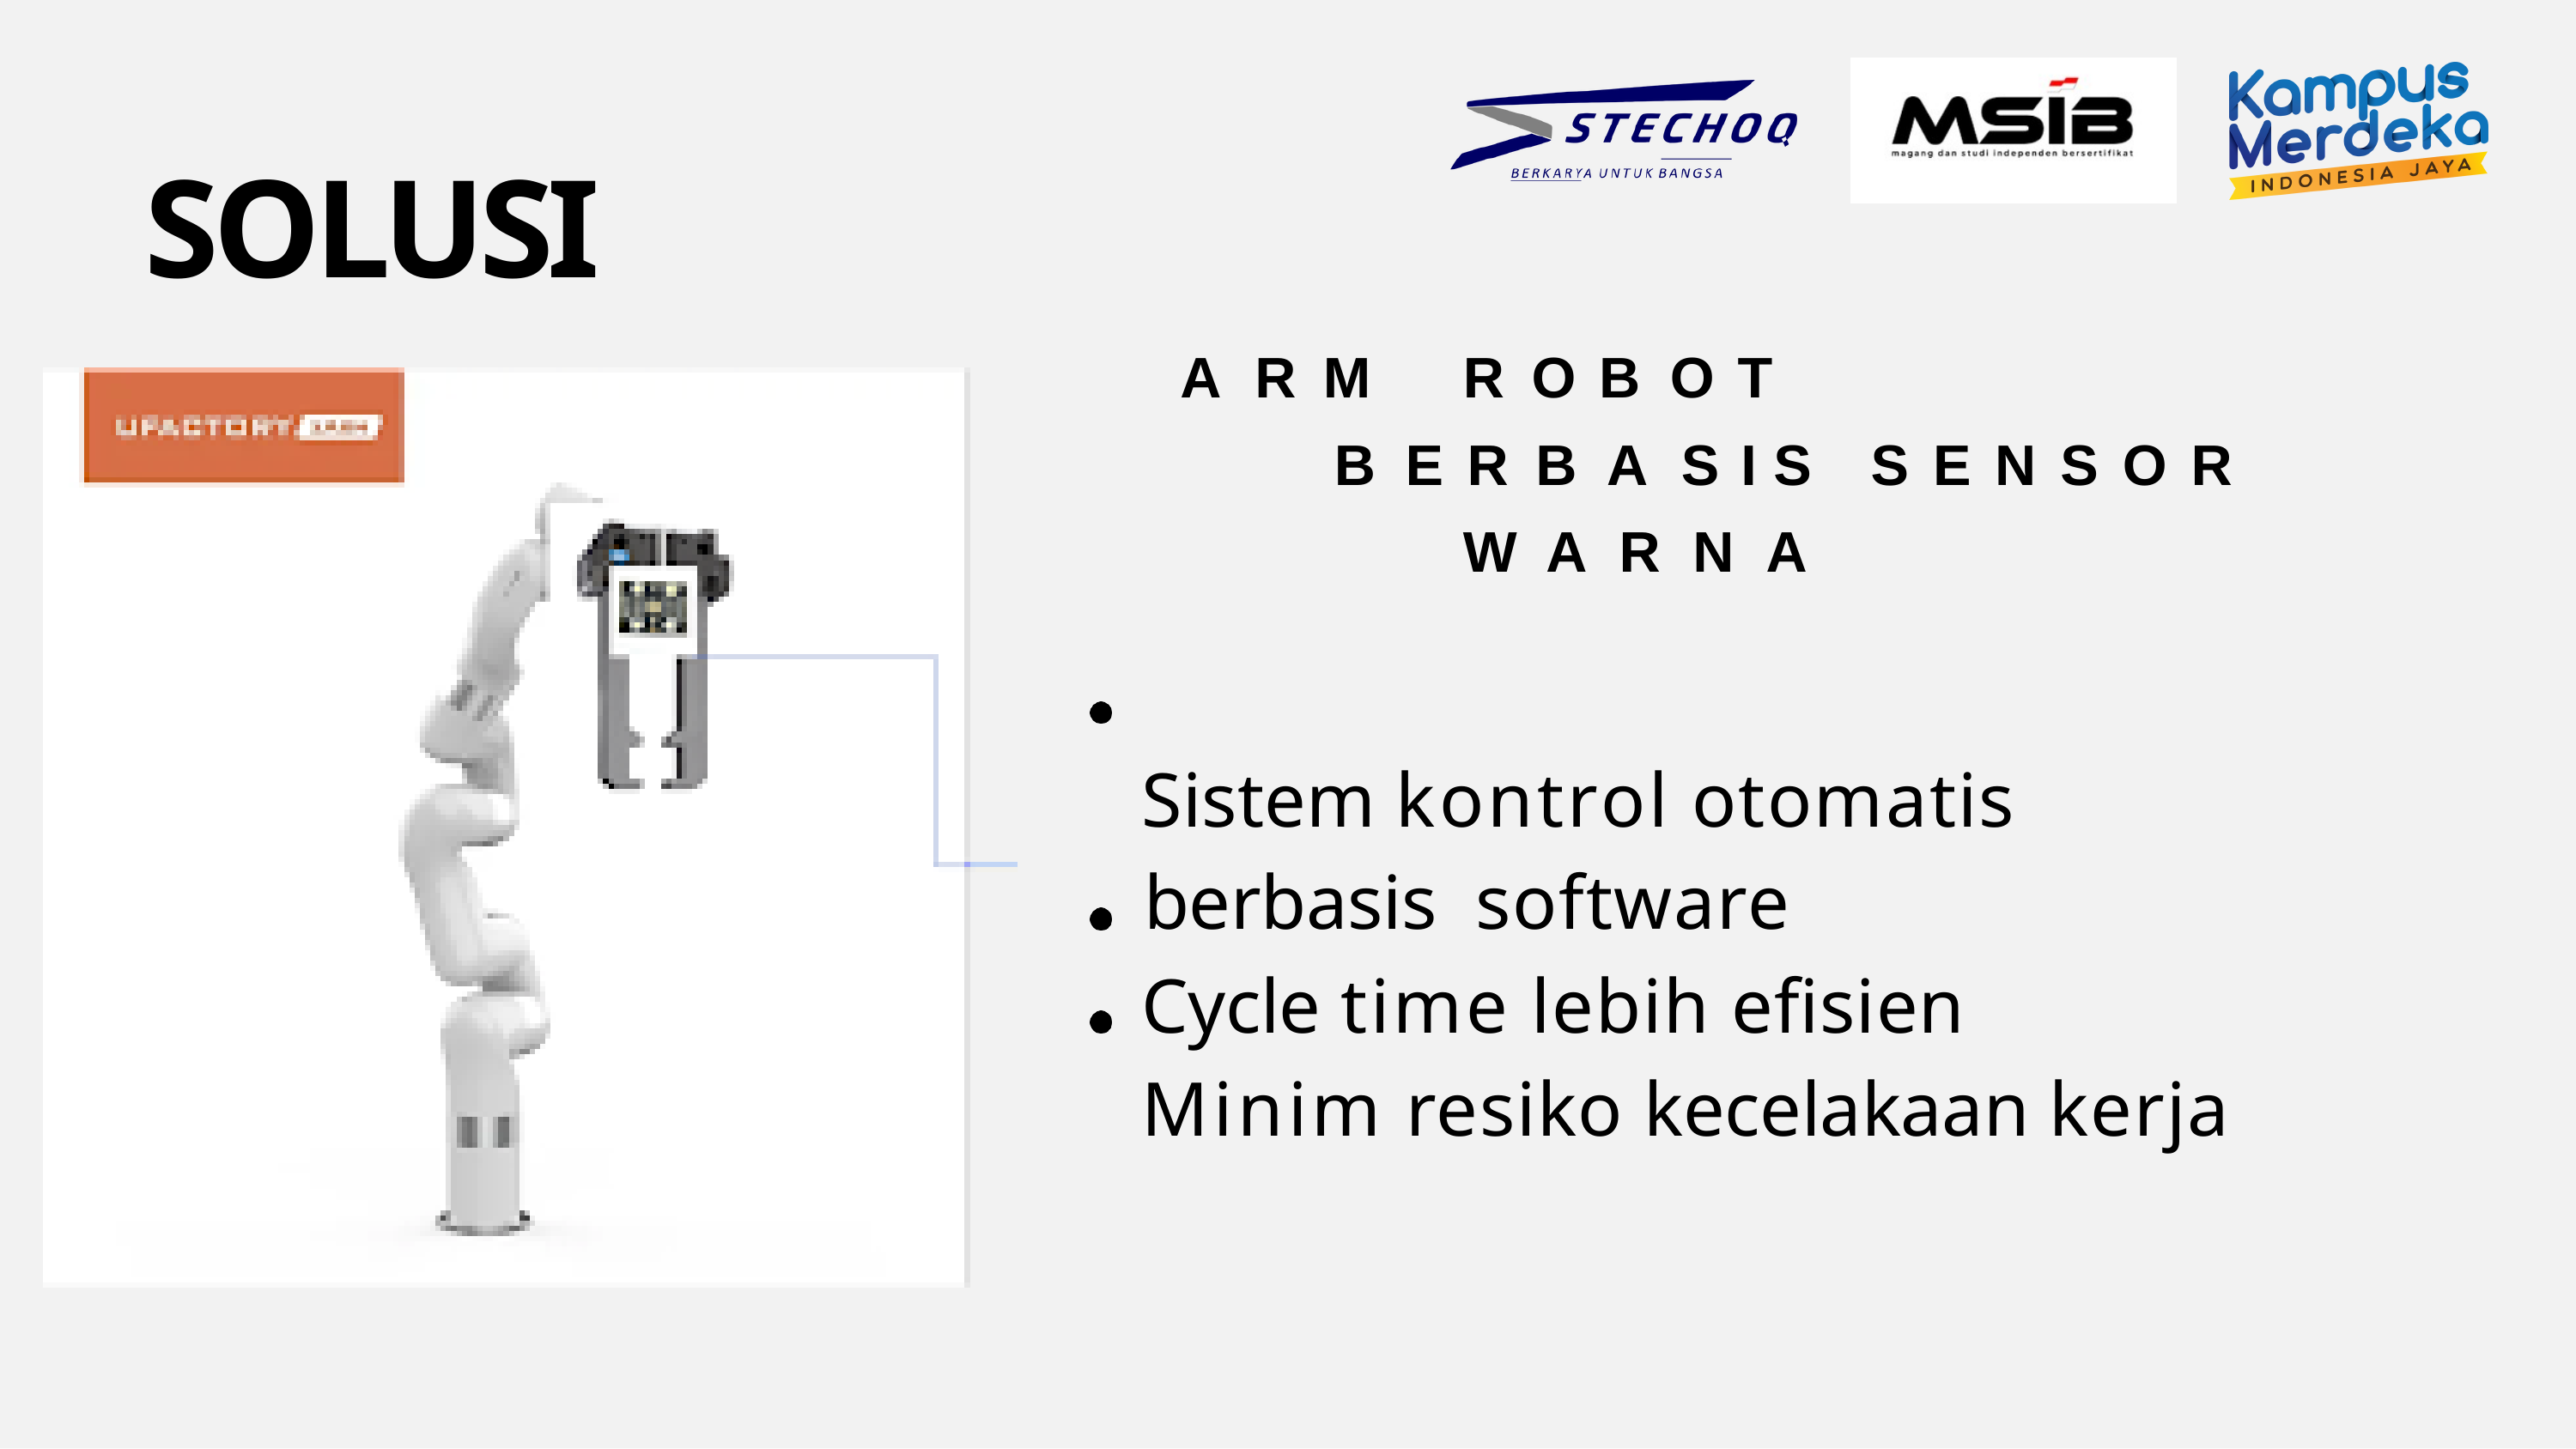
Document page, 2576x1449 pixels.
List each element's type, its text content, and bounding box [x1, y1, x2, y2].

picture [1450, 80, 1797, 181]
picture [1090, 907, 1113, 931]
picture [43, 285, 1018, 1382]
picture [1850, 58, 2177, 203]
picture [1090, 701, 1113, 724]
picture [1090, 1010, 1113, 1034]
picture [2229, 62, 2488, 200]
title SOLUSI [143, 141, 629, 284]
text_box ARM ROBOT BERBASIS SENSOR WARNA Sistem kontrol otomatis berbasis software Cycle time lebih efisien Minim resiko kecelakaan kerja [1142, 320, 2284, 1151]
